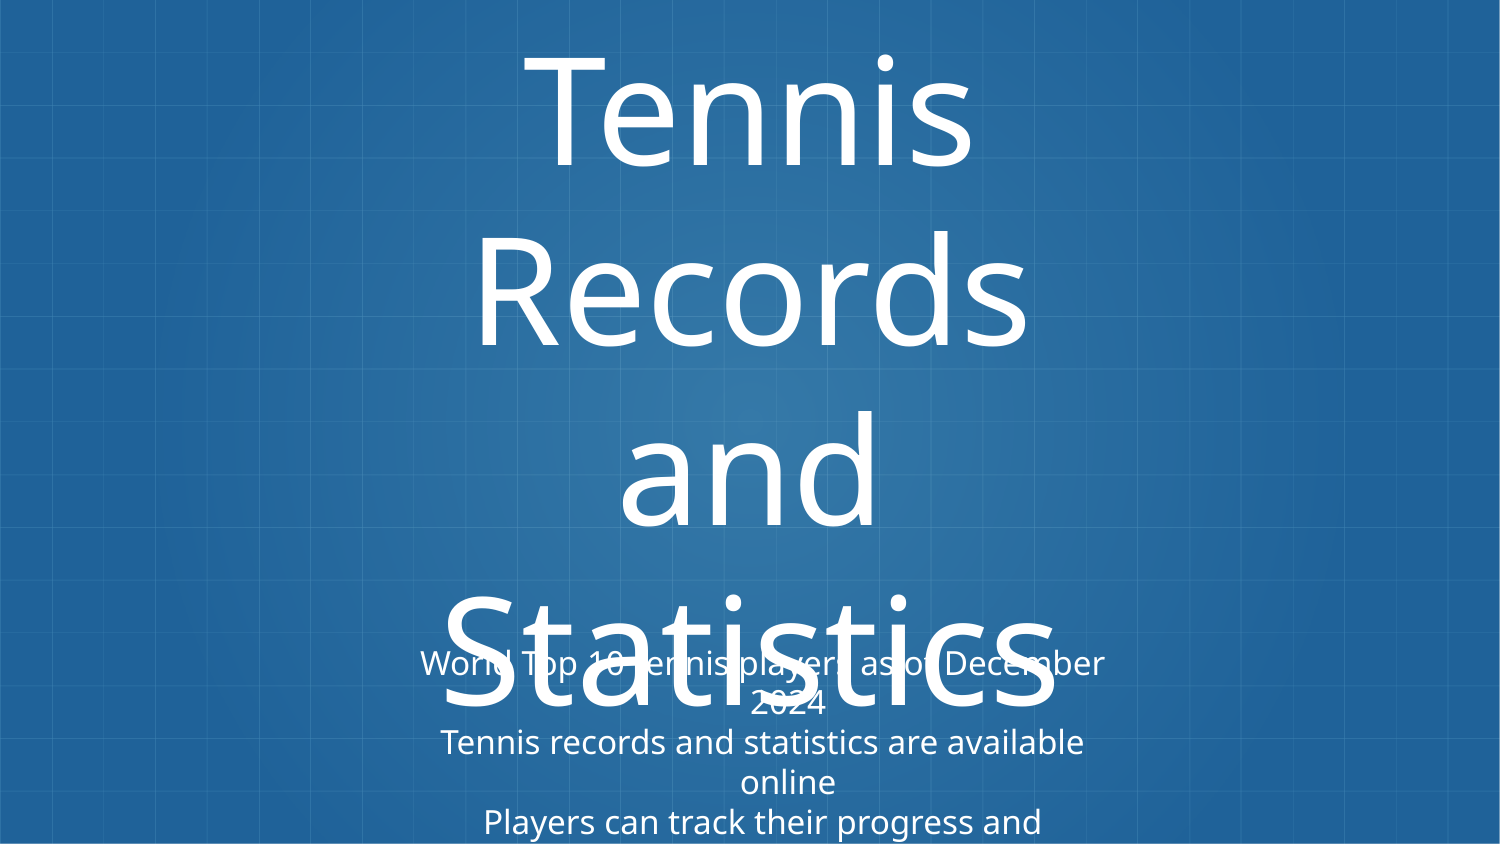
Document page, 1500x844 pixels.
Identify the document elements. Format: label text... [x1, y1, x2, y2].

picture [0, 0, 1500, 844]
title Tennis Records and Statistics [353, 195, 1148, 556]
subtitle World Top 10 tennis players as of December 2024 Tennis records and statistics are available online Players can track their progress and achievements [353, 586, 1148, 648]
